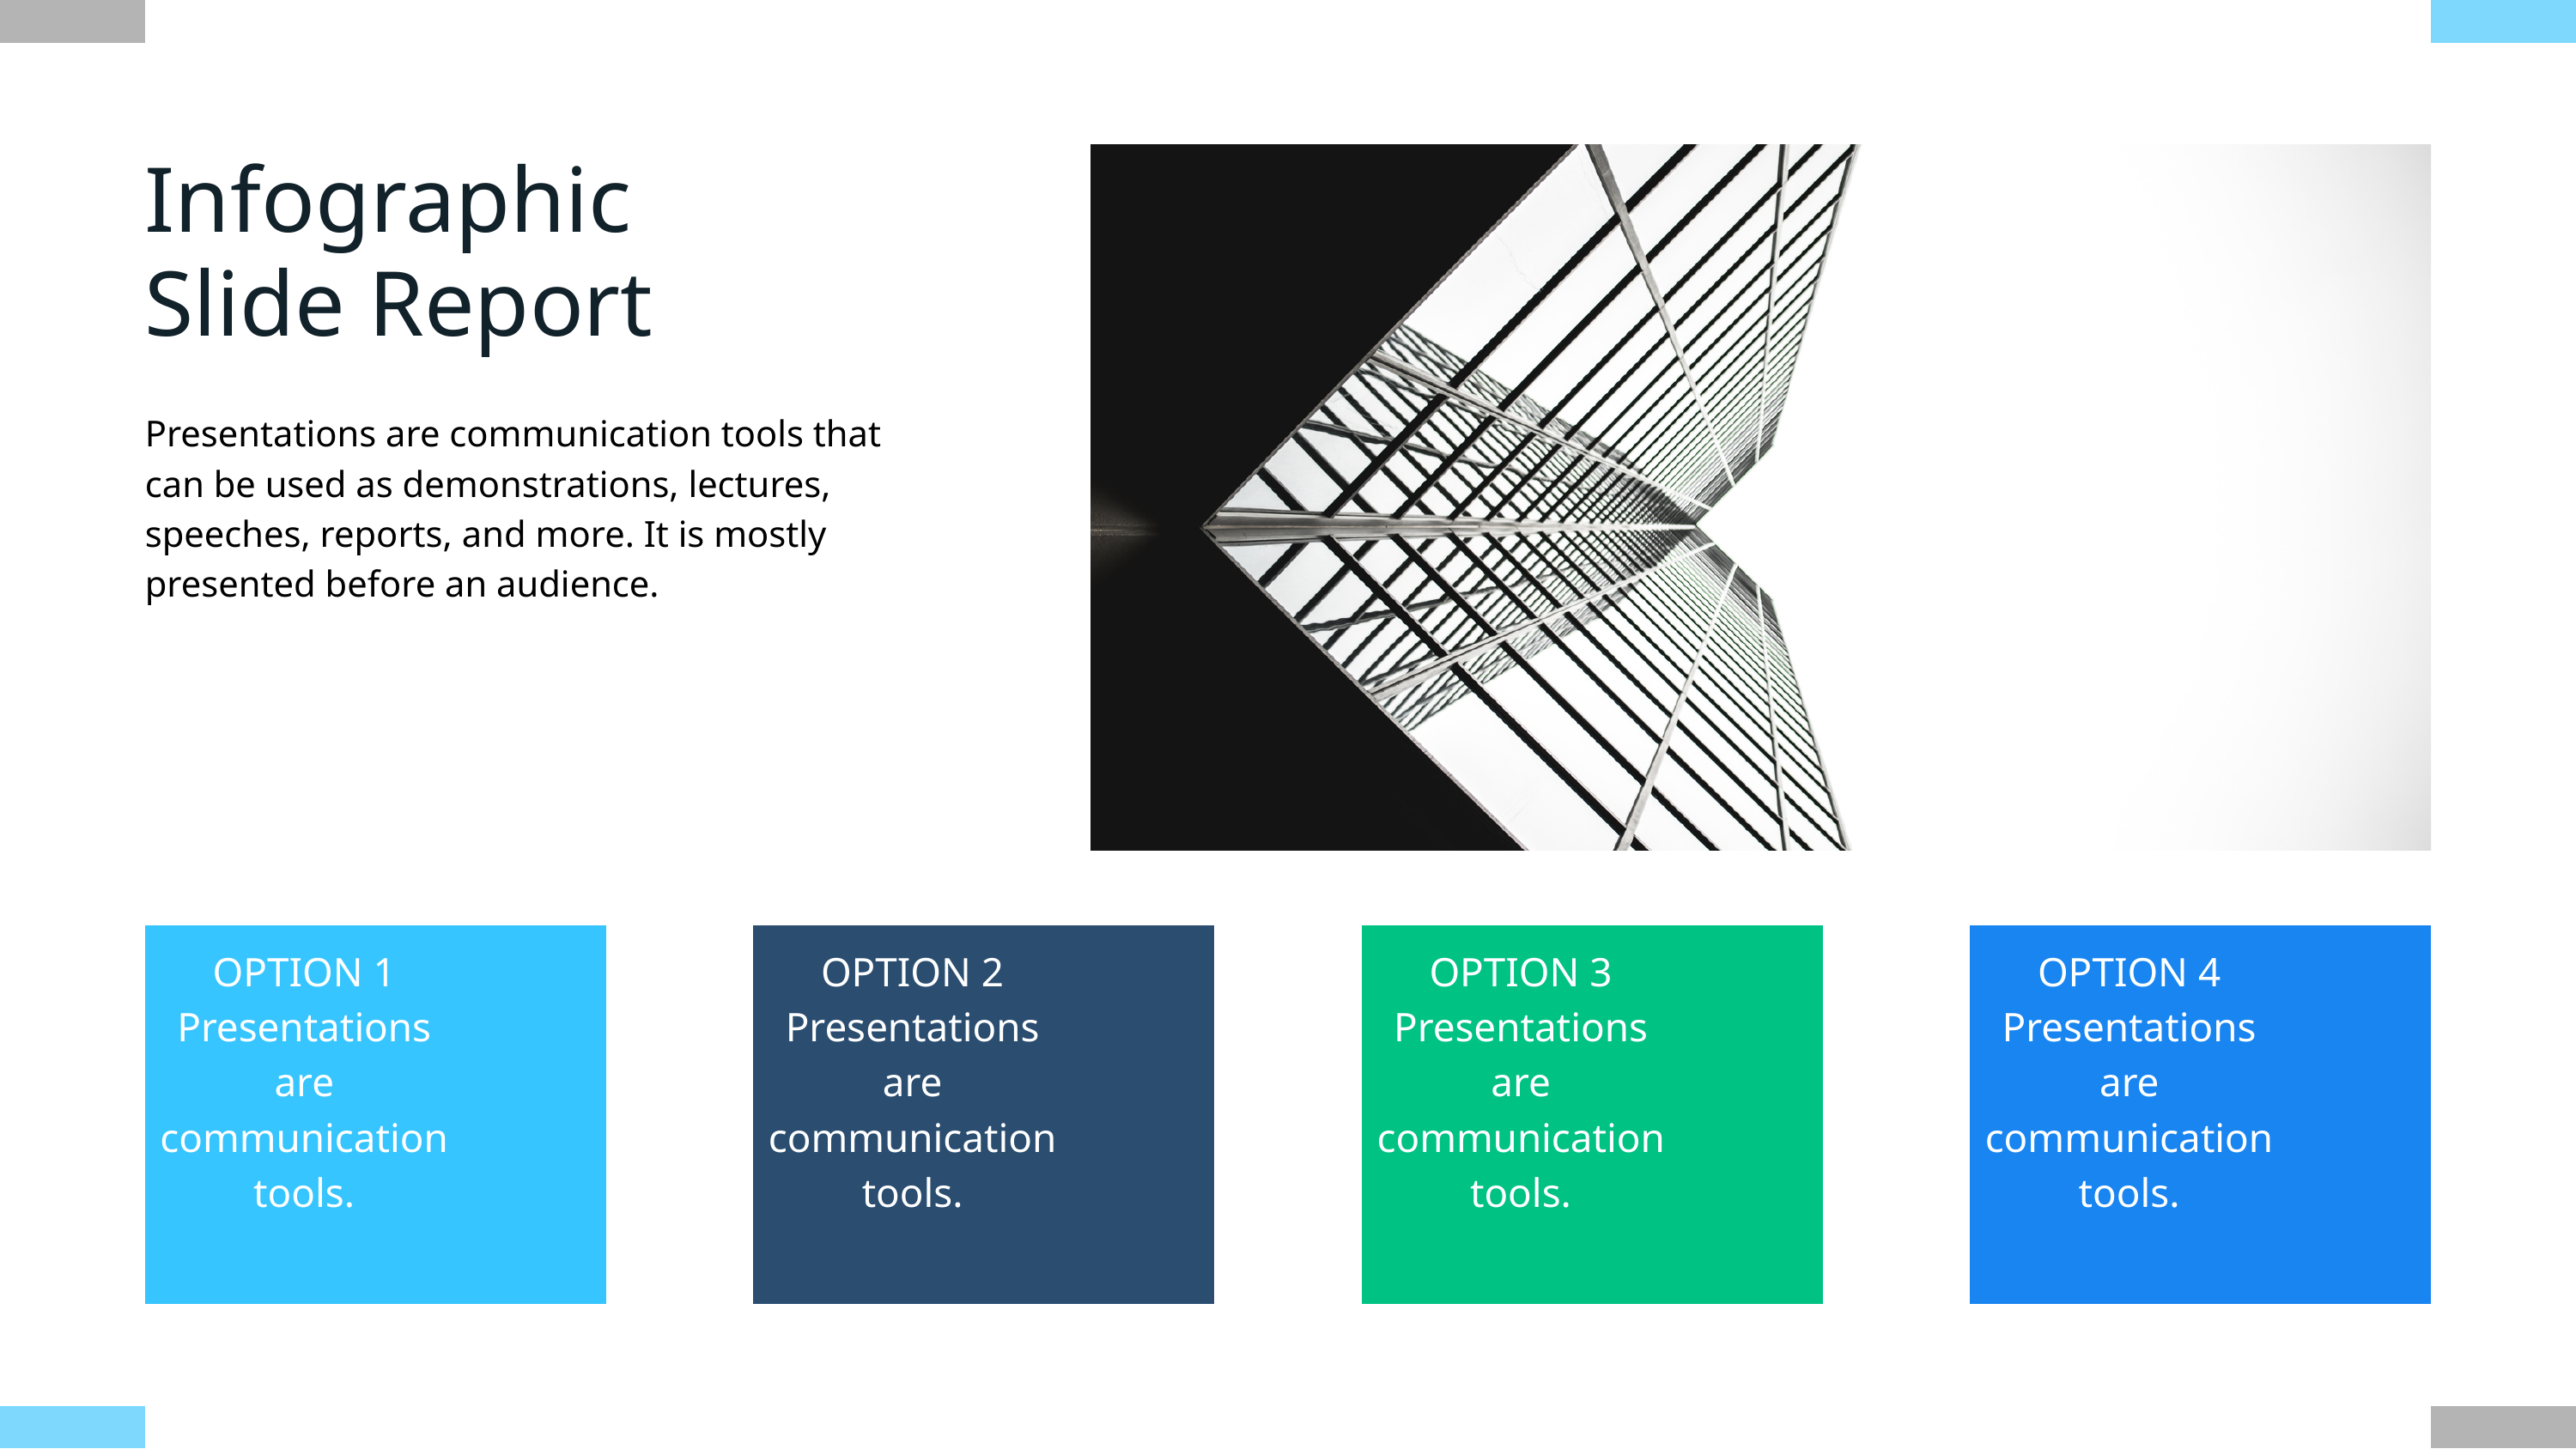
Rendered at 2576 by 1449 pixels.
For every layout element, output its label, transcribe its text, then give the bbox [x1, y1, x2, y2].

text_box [144, 925, 606, 1304]
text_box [1969, 925, 2432, 1304]
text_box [2430, 1405, 2576, 1449]
text_box Infographic Slide Report [144, 146, 972, 354]
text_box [752, 925, 1215, 1304]
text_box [1361, 925, 1823, 1304]
picture [1090, 144, 2432, 851]
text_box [2430, 0, 2576, 43]
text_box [0, 0, 145, 43]
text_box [0, 1405, 145, 1449]
text_box Presentations are communication tools that can be used as demonstrations, lectures, speeches, reports, and more. It is mostly presented before an audience. [144, 403, 921, 655]
